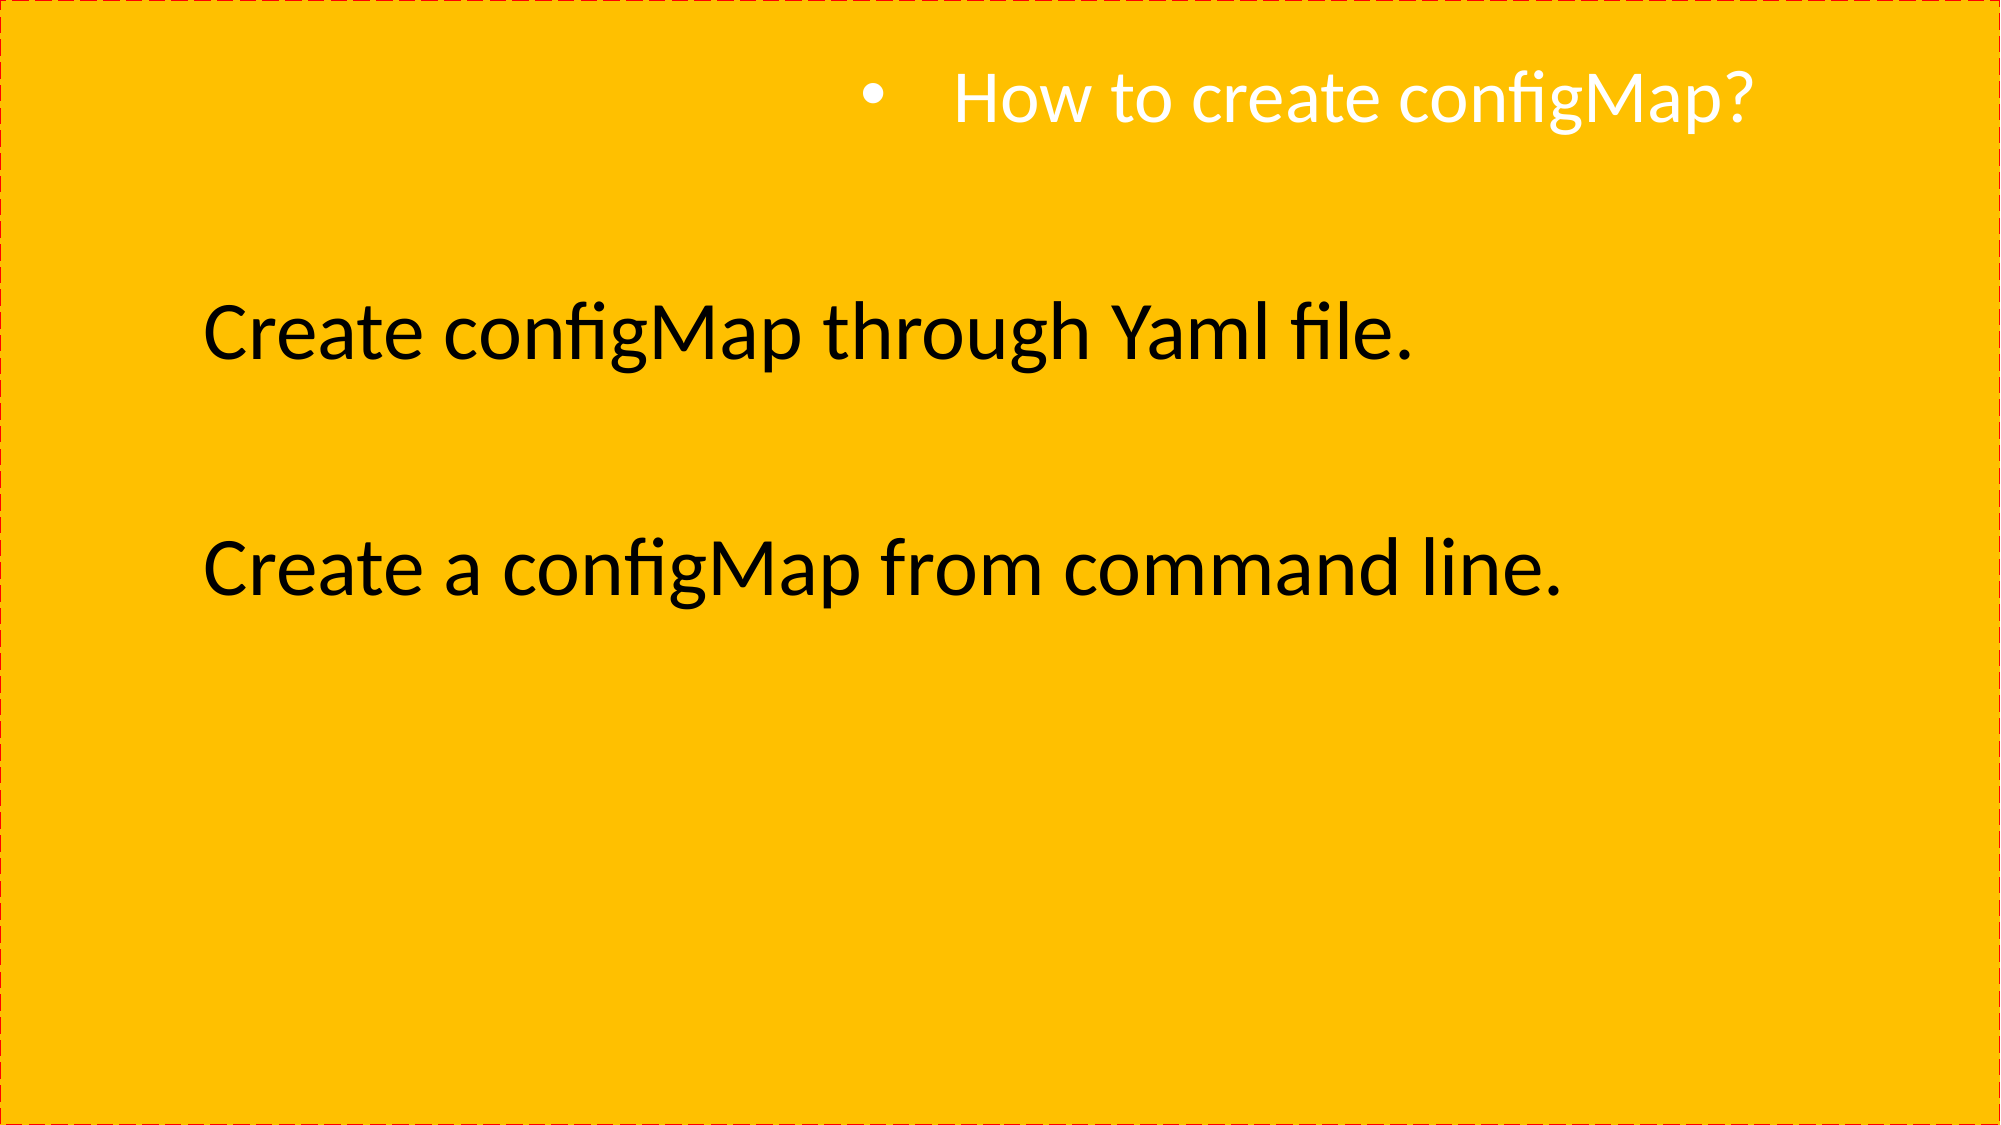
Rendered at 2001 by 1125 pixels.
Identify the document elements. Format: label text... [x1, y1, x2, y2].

text_box Create configMap through Yaml file. [189, 268, 1535, 384]
text_box Create a configMap from command line. [189, 504, 1603, 620]
text_box [0, 0, 2000, 1125]
text_box How to create configMap? [845, 39, 1842, 145]
